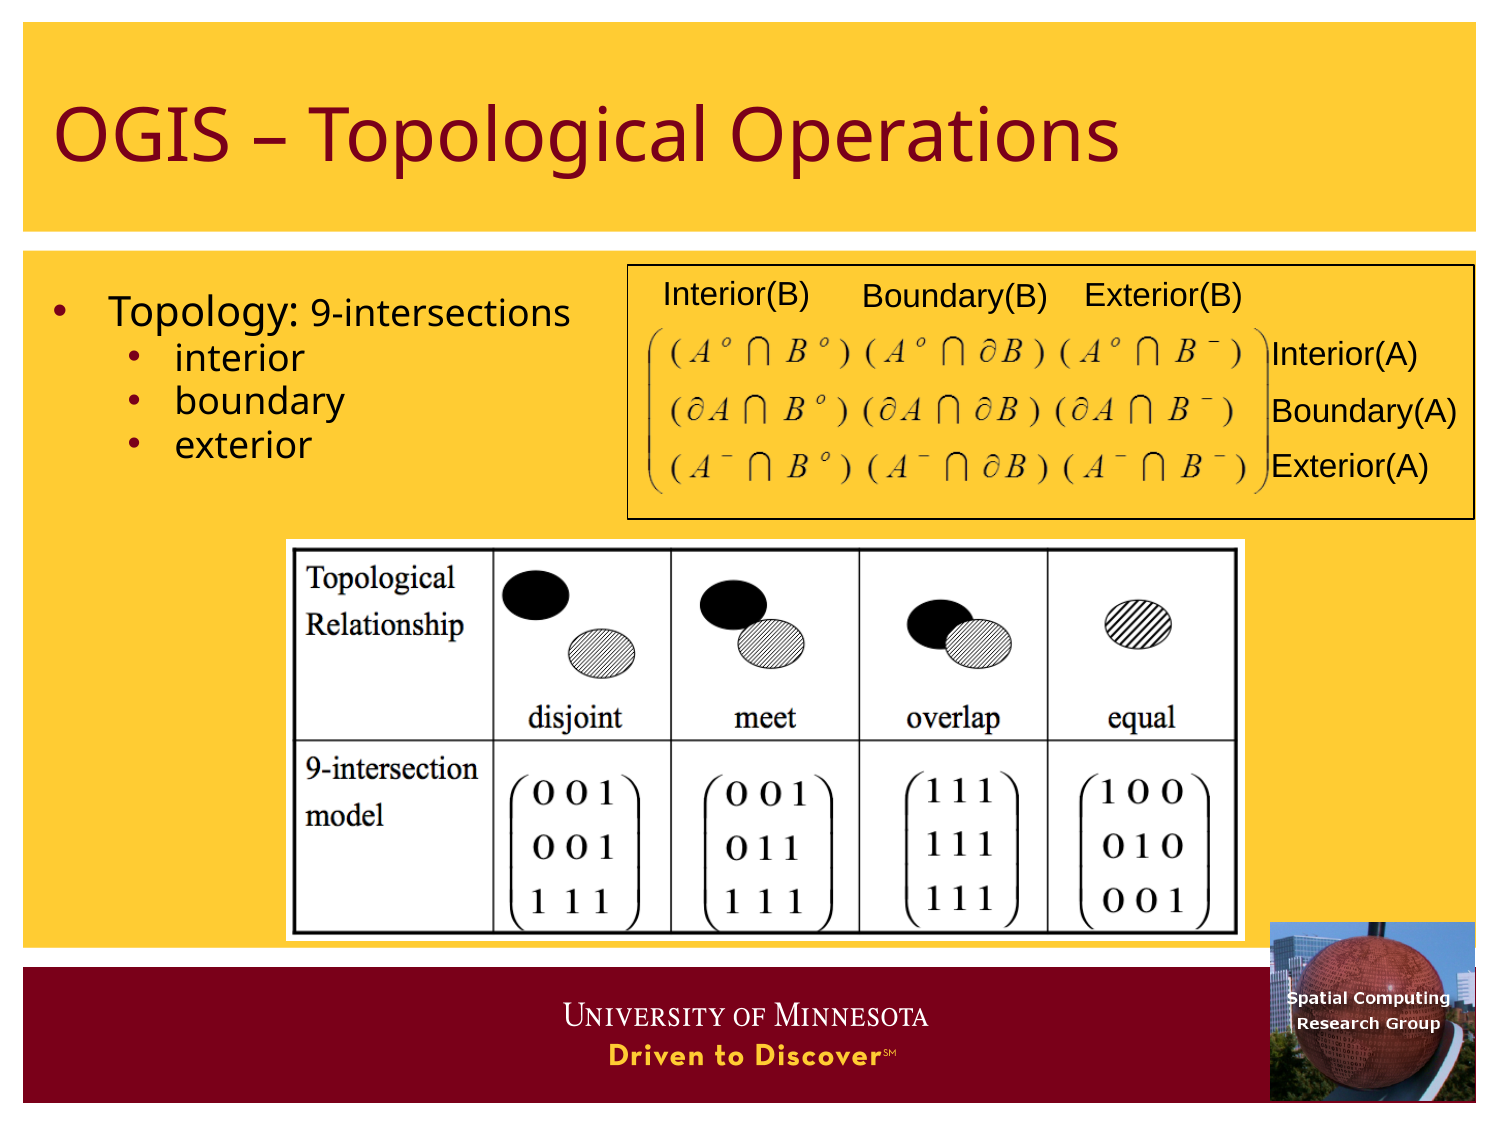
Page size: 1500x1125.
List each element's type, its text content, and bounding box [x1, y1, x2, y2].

title OGIS – Topological Operations [37, 49, 1451, 213]
list Topology: 9-intersections interior boundary exterior [37, 287, 1451, 926]
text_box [627, 264, 1475, 520]
picture [23, 22, 1476, 1103]
